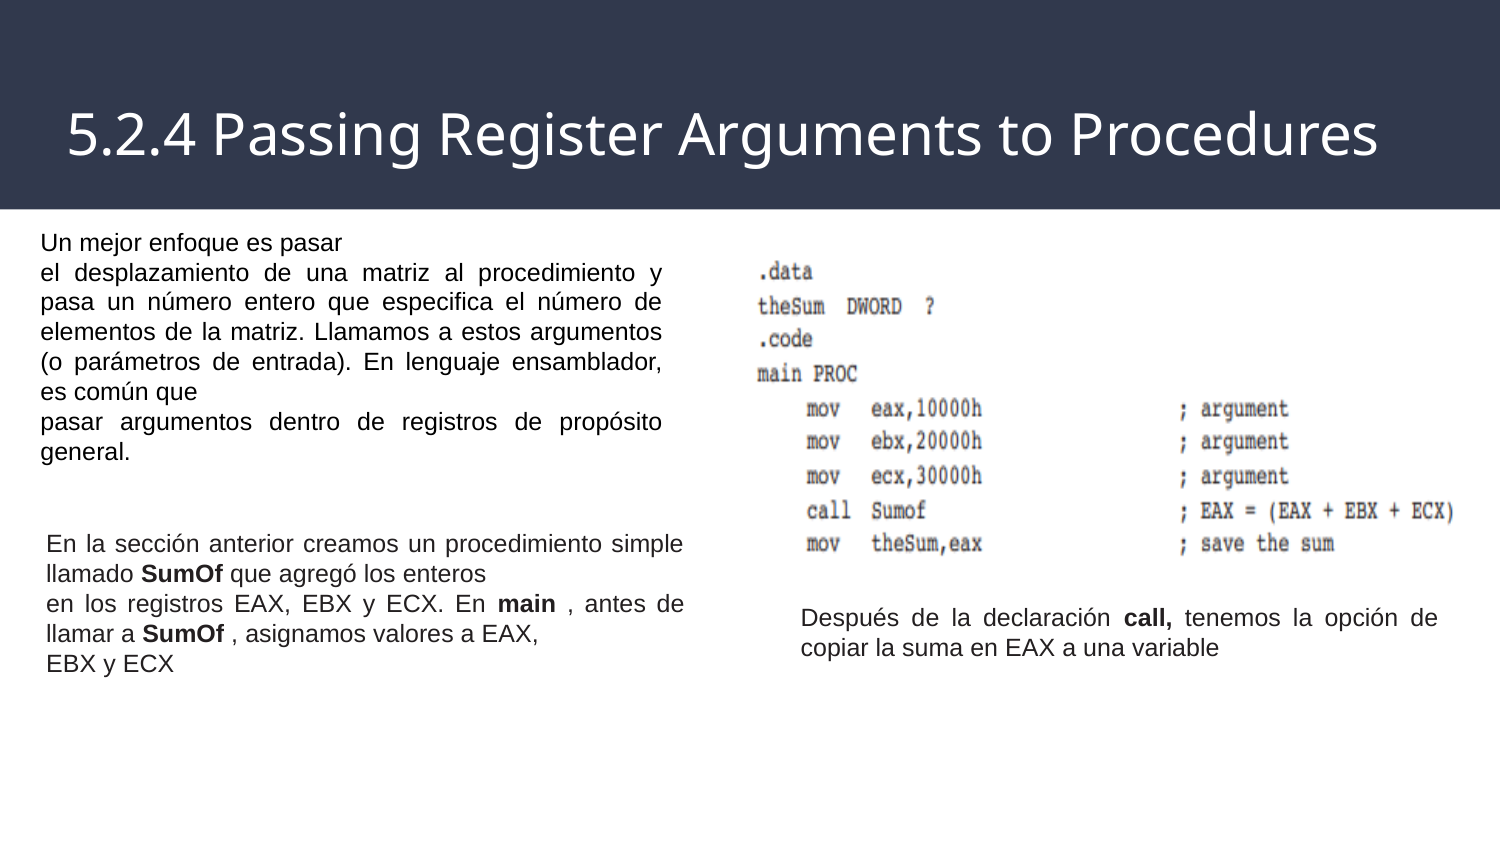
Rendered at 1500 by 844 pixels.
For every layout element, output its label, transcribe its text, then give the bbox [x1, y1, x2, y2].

text_box Un mejor enfoque es pasar el desplazamiento de una matriz al procedimiento y pasa un número entero que especifica el número de elementos de la matriz. Llamamos a estos argumentos (o parámetros de entrada). En lenguaje ensamblador, es común que pasar argumentos dentro de registros de propósito general. [25, 211, 679, 633]
text_box Después de la declaración call, tenemos la opción de copiar la suma en EAX a una variable [785, 586, 1455, 665]
picture [699, 238, 1500, 574]
title 5.2.4 Passing Register Arguments to Procedures [51, 82, 1481, 185]
text_box En la sección anterior creamos un procedimiento simple llamado SumOf que agregó los enteros en los registros EAX, EBX y ECX. En main , antes de llamar a SumOf , asignamos valores a EAX, EBX y ECX [31, 512, 700, 665]
